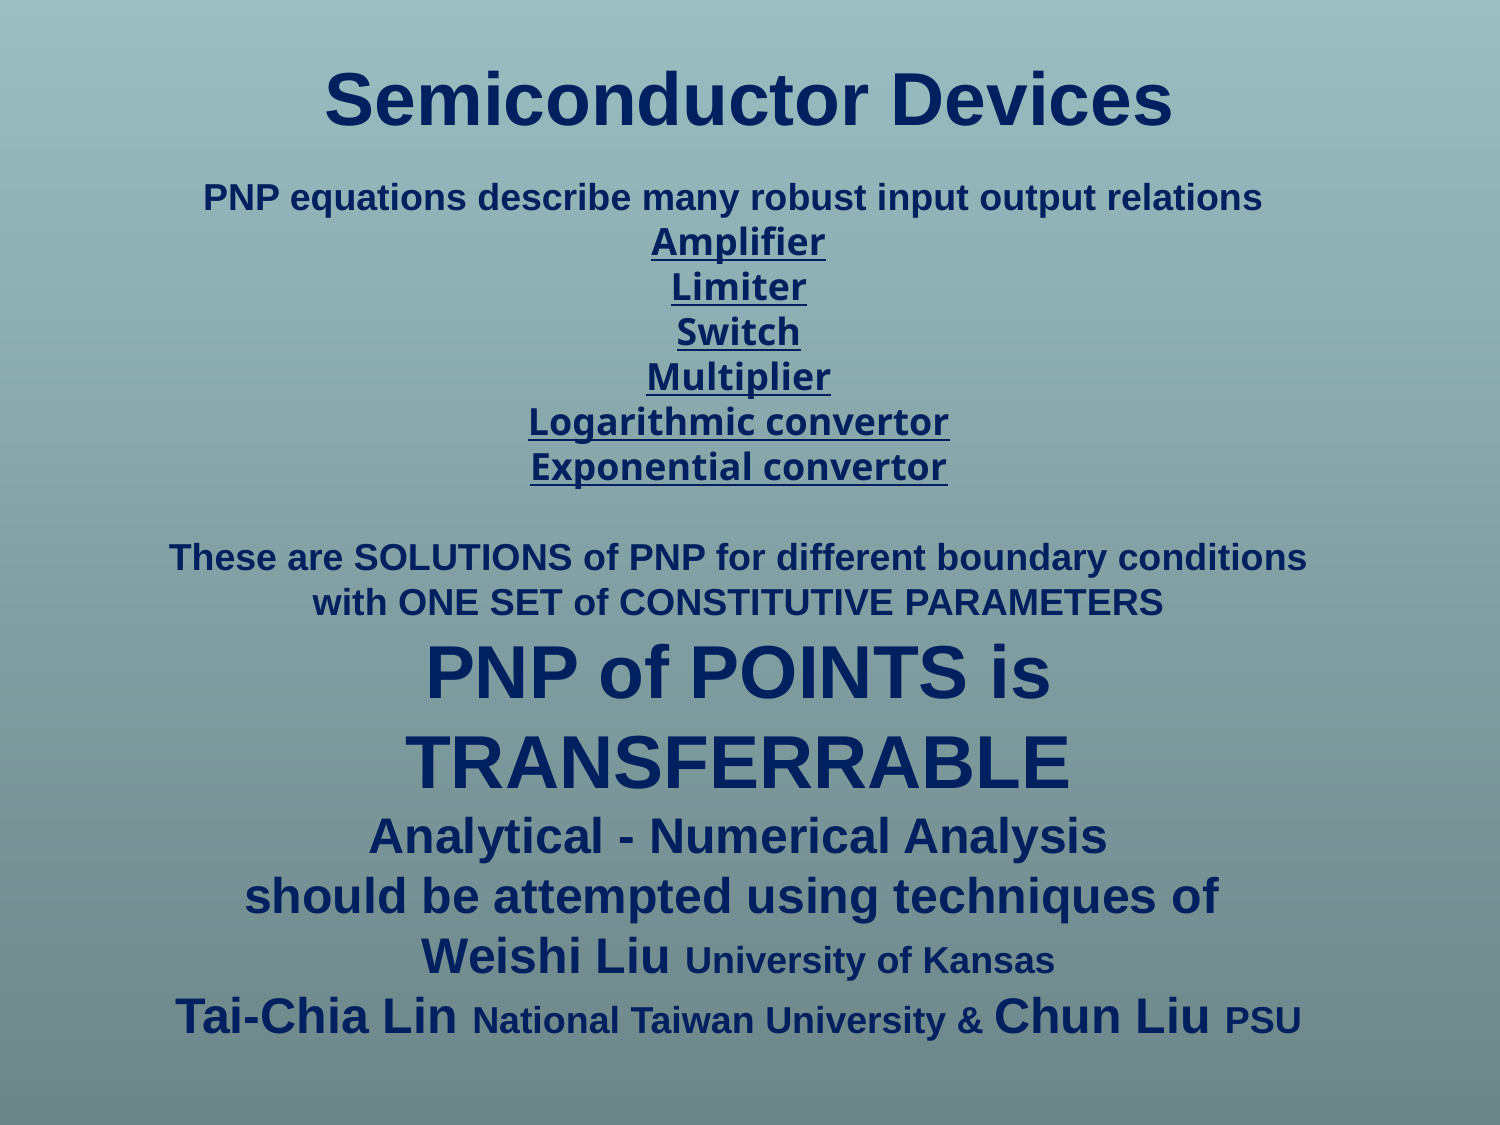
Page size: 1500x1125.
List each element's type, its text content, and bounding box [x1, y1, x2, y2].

text_box PNP equations describe many robust input output relations Amplifier Limiter Switch Multiplier Logarithmic convertor Exponential convertor These are SOLUTIONS of PNP for different boundary conditions with ONE SET of CONSTITUTIVE PARAMETERS PNP of POINTS is TRANSFERRABLE Analytical - Numerical Analysis should be attempted using techniques of Weishi Liu University of Kansas Tai-Chia Lin National Taiwan University & Chun Liu PSU [144, 165, 1334, 1051]
text_box Semiconductor Devices [71, 45, 1429, 145]
